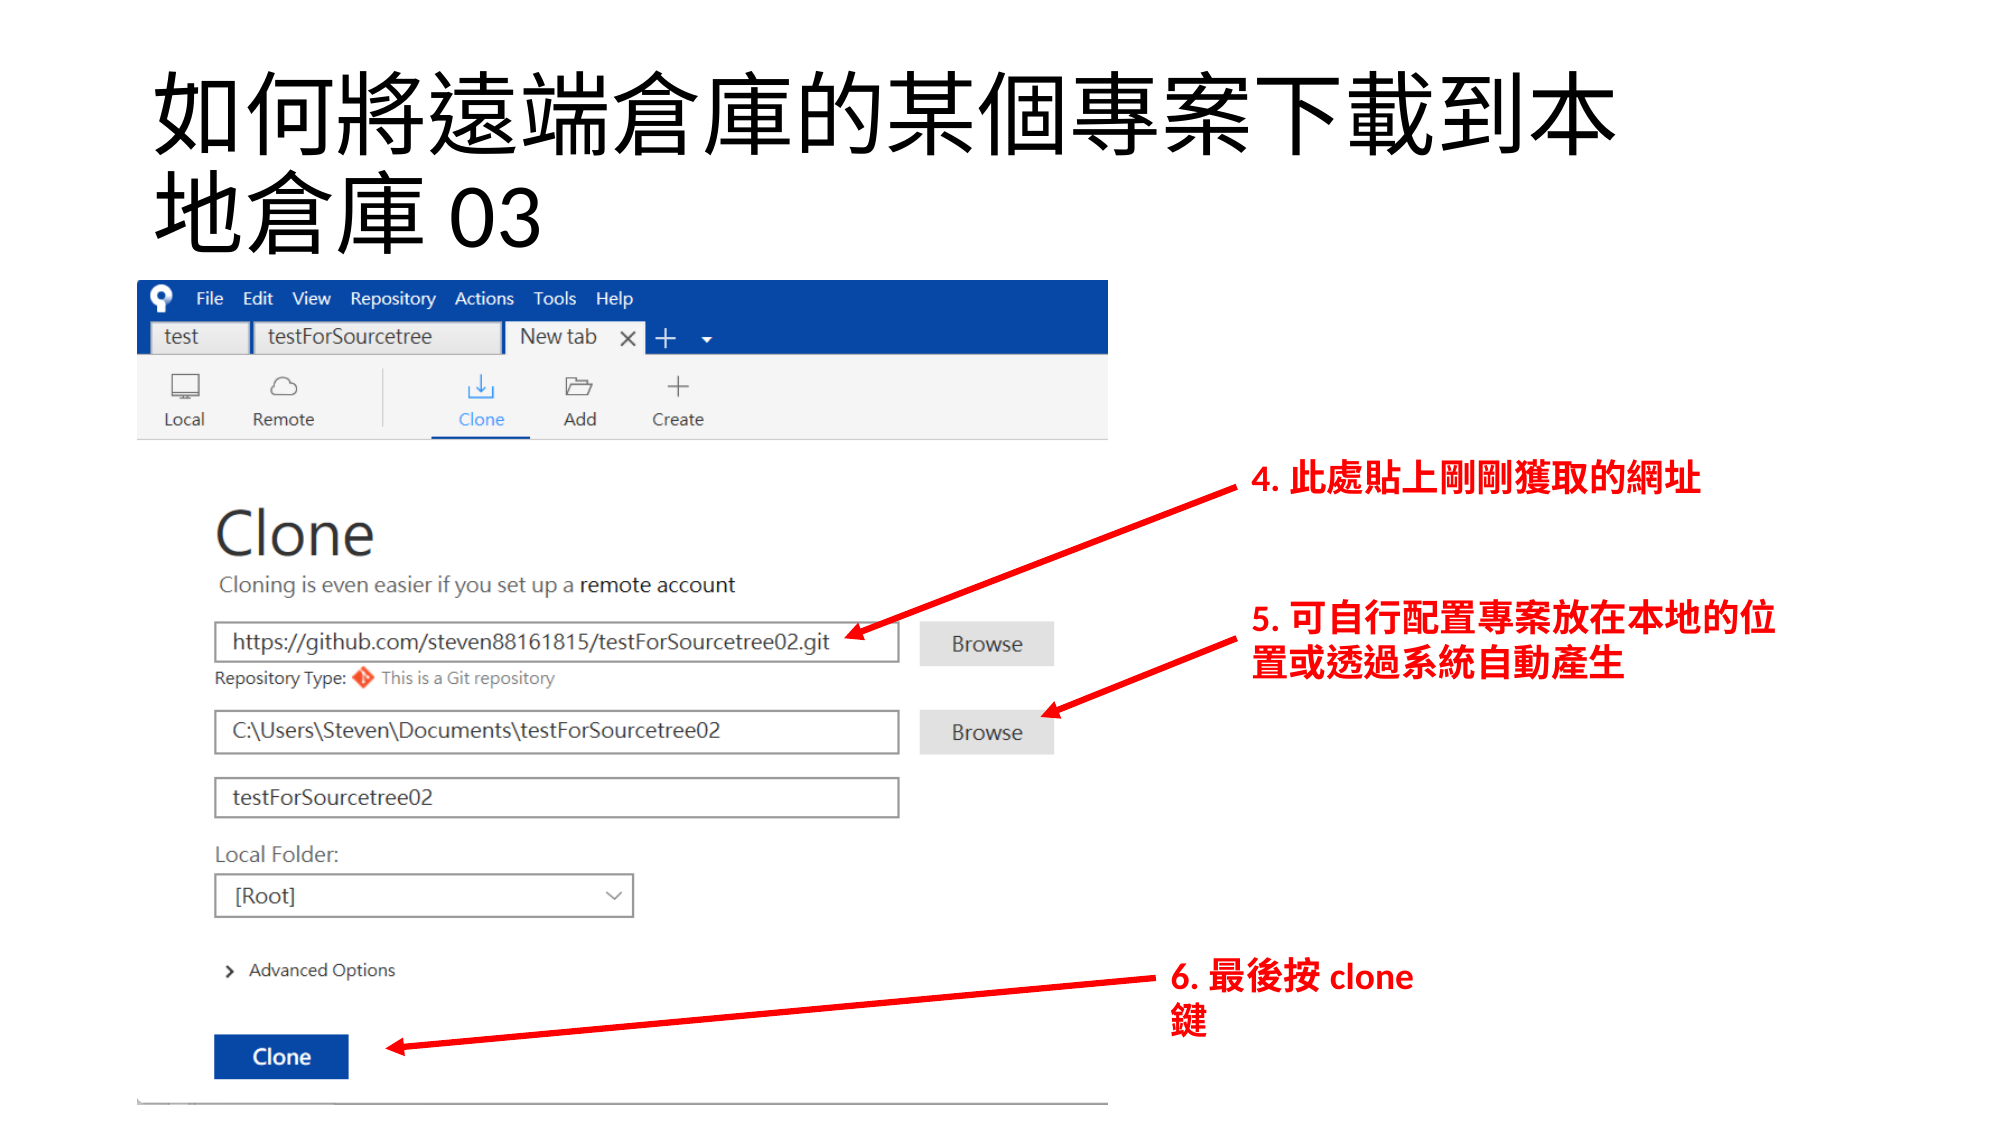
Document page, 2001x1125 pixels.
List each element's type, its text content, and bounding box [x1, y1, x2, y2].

text_box 6.最後按clone鍵 [1155, 944, 1464, 1050]
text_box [1040, 638, 1237, 717]
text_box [385, 977, 1156, 1049]
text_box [844, 486, 1237, 639]
picture [137, 280, 1108, 1105]
text_box 5.可自行配置專案放在本地的位置或透過系統自動產生 [1237, 587, 1825, 692]
text_box 4.此處貼上剛剛獲取的網址 [1236, 446, 1740, 507]
title 如何將遠端倉庫的某個專案下載到本地倉庫03 [137, 59, 1705, 278]
